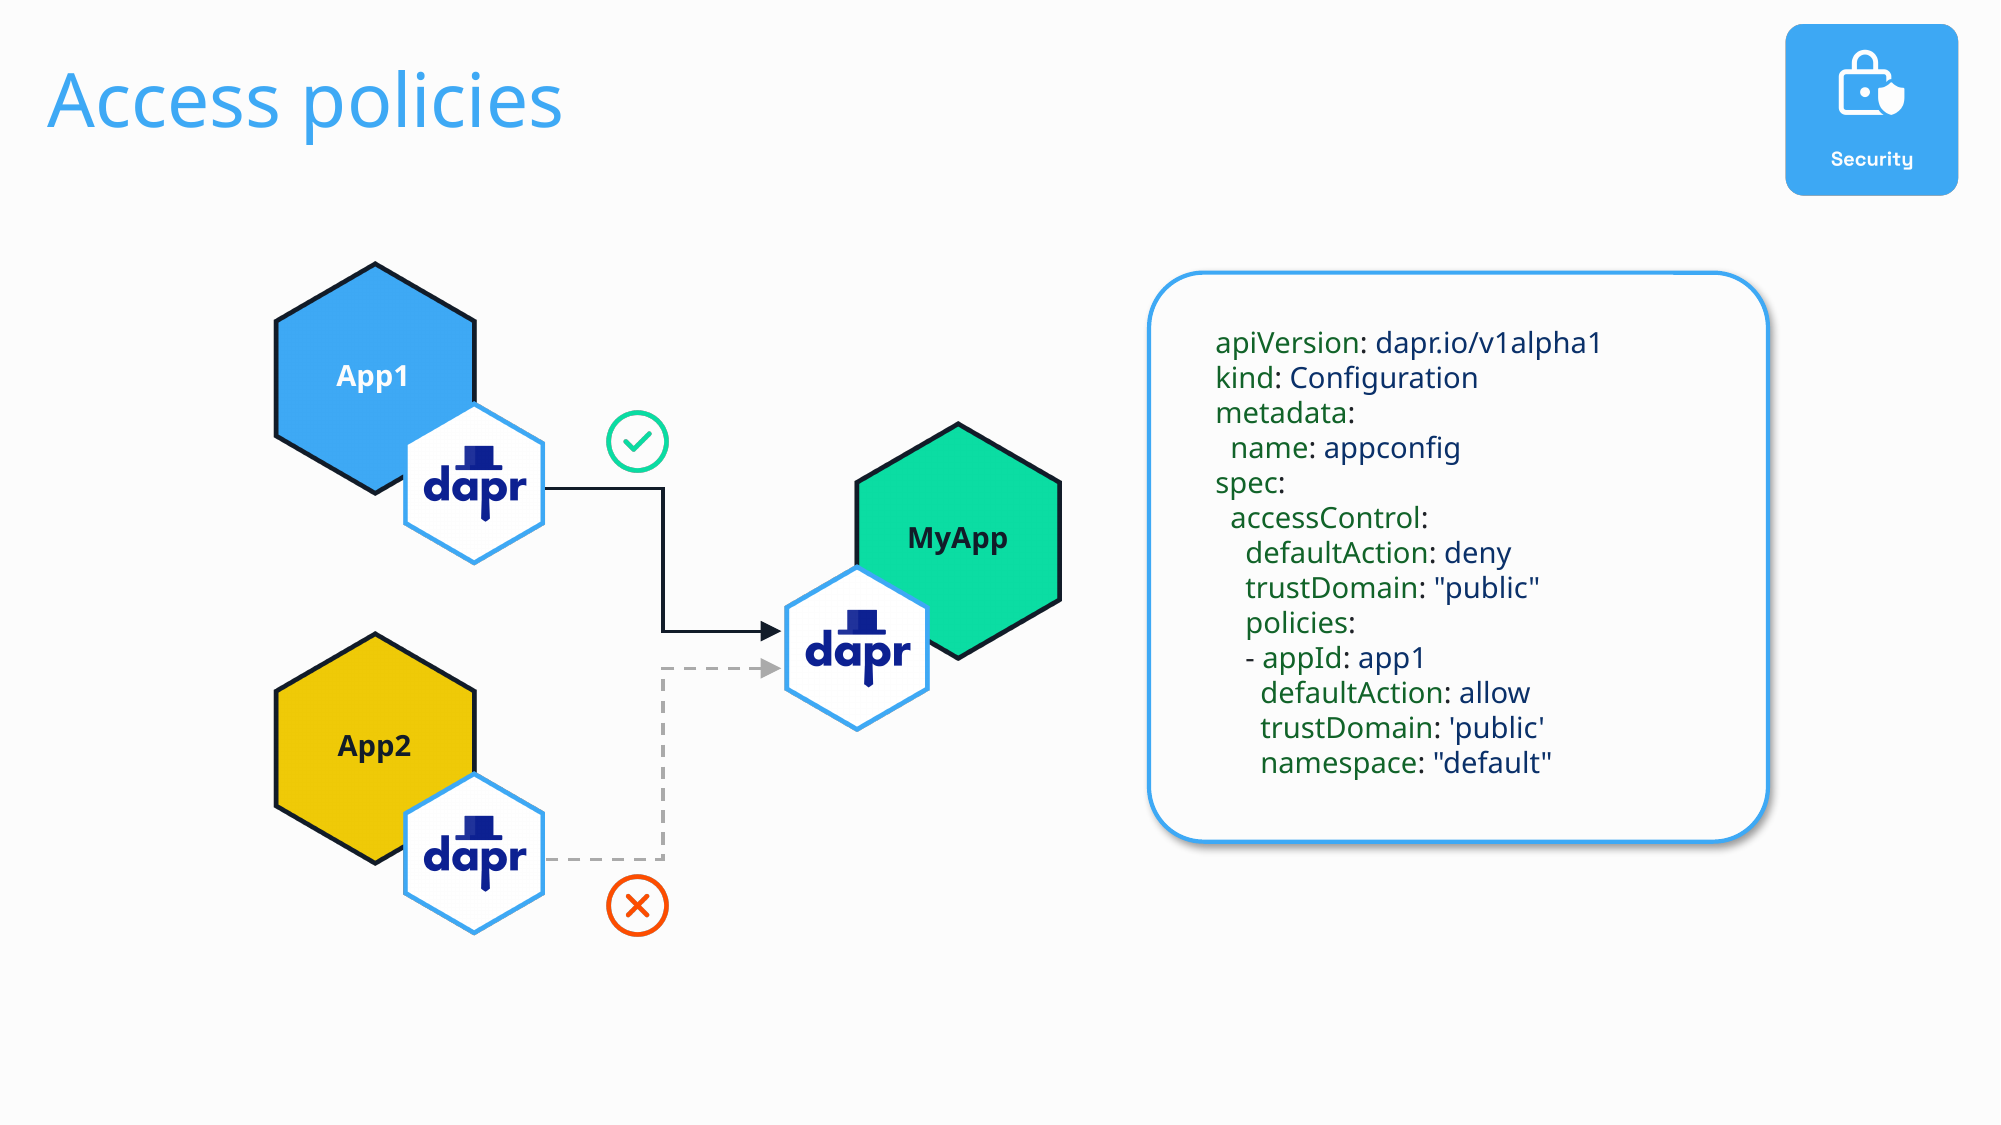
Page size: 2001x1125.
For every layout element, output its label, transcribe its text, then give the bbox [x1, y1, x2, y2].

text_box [257, 261, 1078, 943]
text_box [1148, 272, 1769, 863]
title Access policies [1964, 27, 1972, 179]
title Access policies [32, 27, 1777, 179]
picture [1782, 21, 1961, 200]
